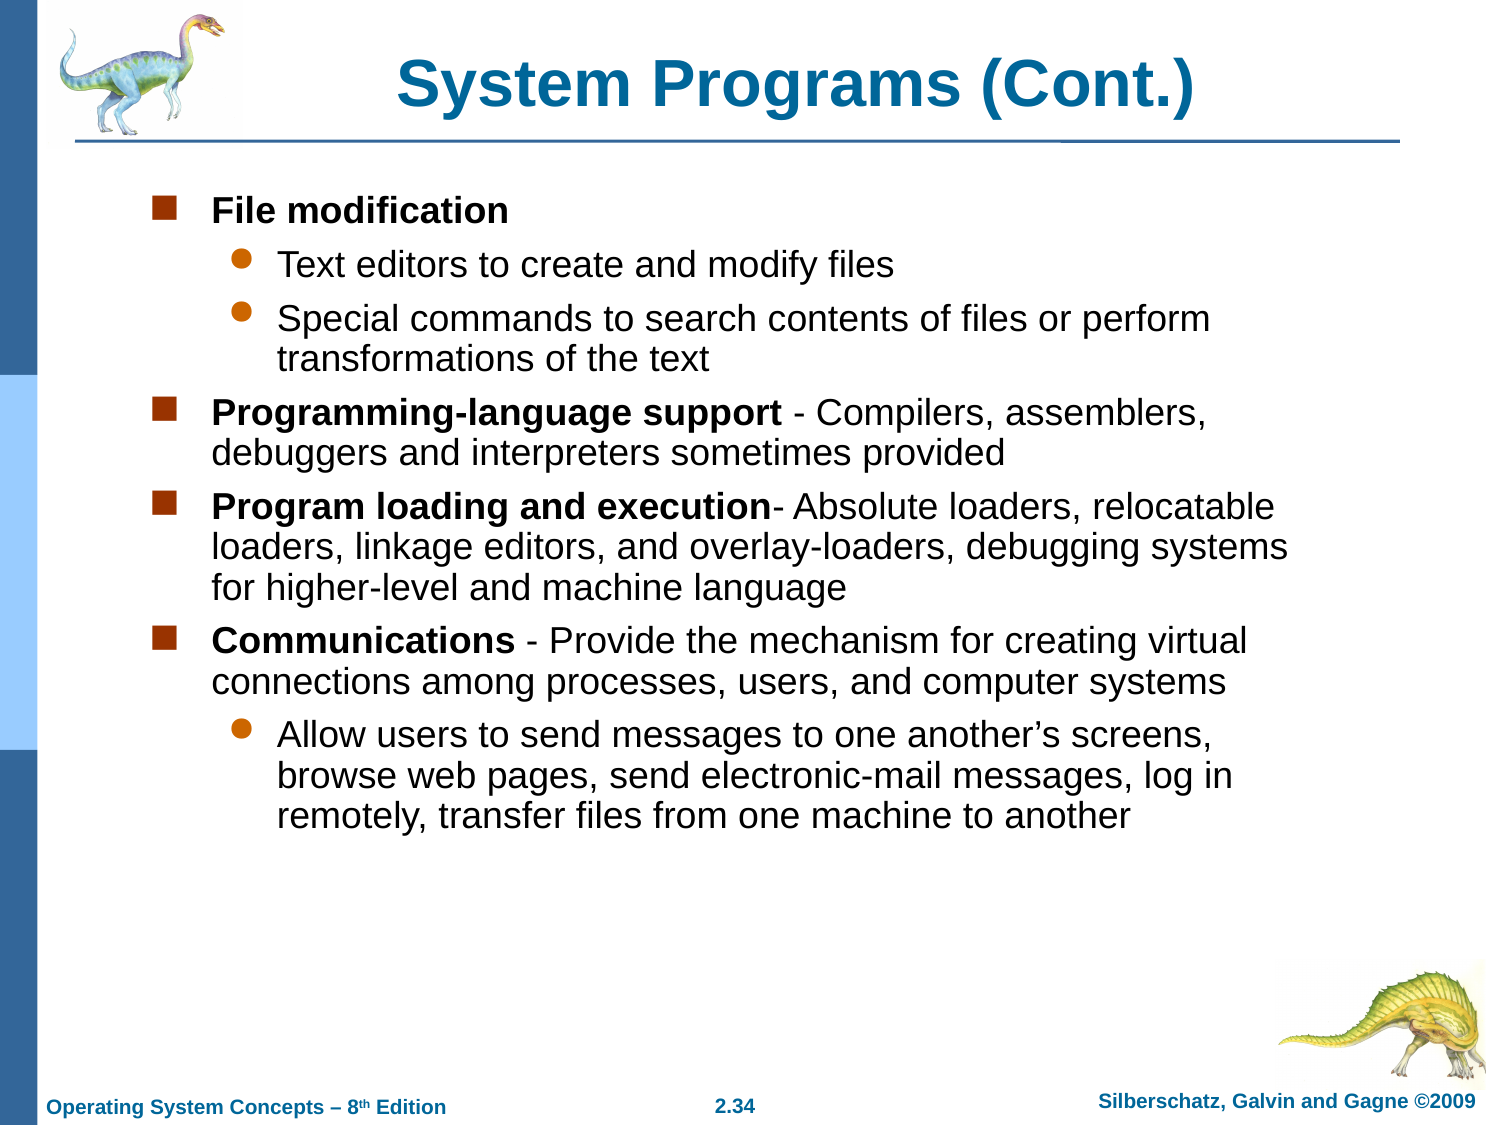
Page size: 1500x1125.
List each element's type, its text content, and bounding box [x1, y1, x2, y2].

title System Programs (Cont.) [167, 32, 1425, 128]
list File modification Text editors to create and modify files Special commands to search contents of files or perform transformations of the text Programming-language support - Compilers, assemblers, debuggers and interpreters sometimes provided Program loading and execution- Absolute loaders, relocatable loaders, linkage editors, and overlay-loaders, debugging systems for higher-level and machine language Communications - Provide the mechanism for creating virtual connections among processes, users, and computer systems Allow users to send messages to one another’s screens, browse web pages, send electronic-mail messages, log in remotely, transfer files from one machine to another [140, 184, 1312, 1036]
picture [46, 0, 243, 149]
picture [1275, 959, 1486, 1090]
